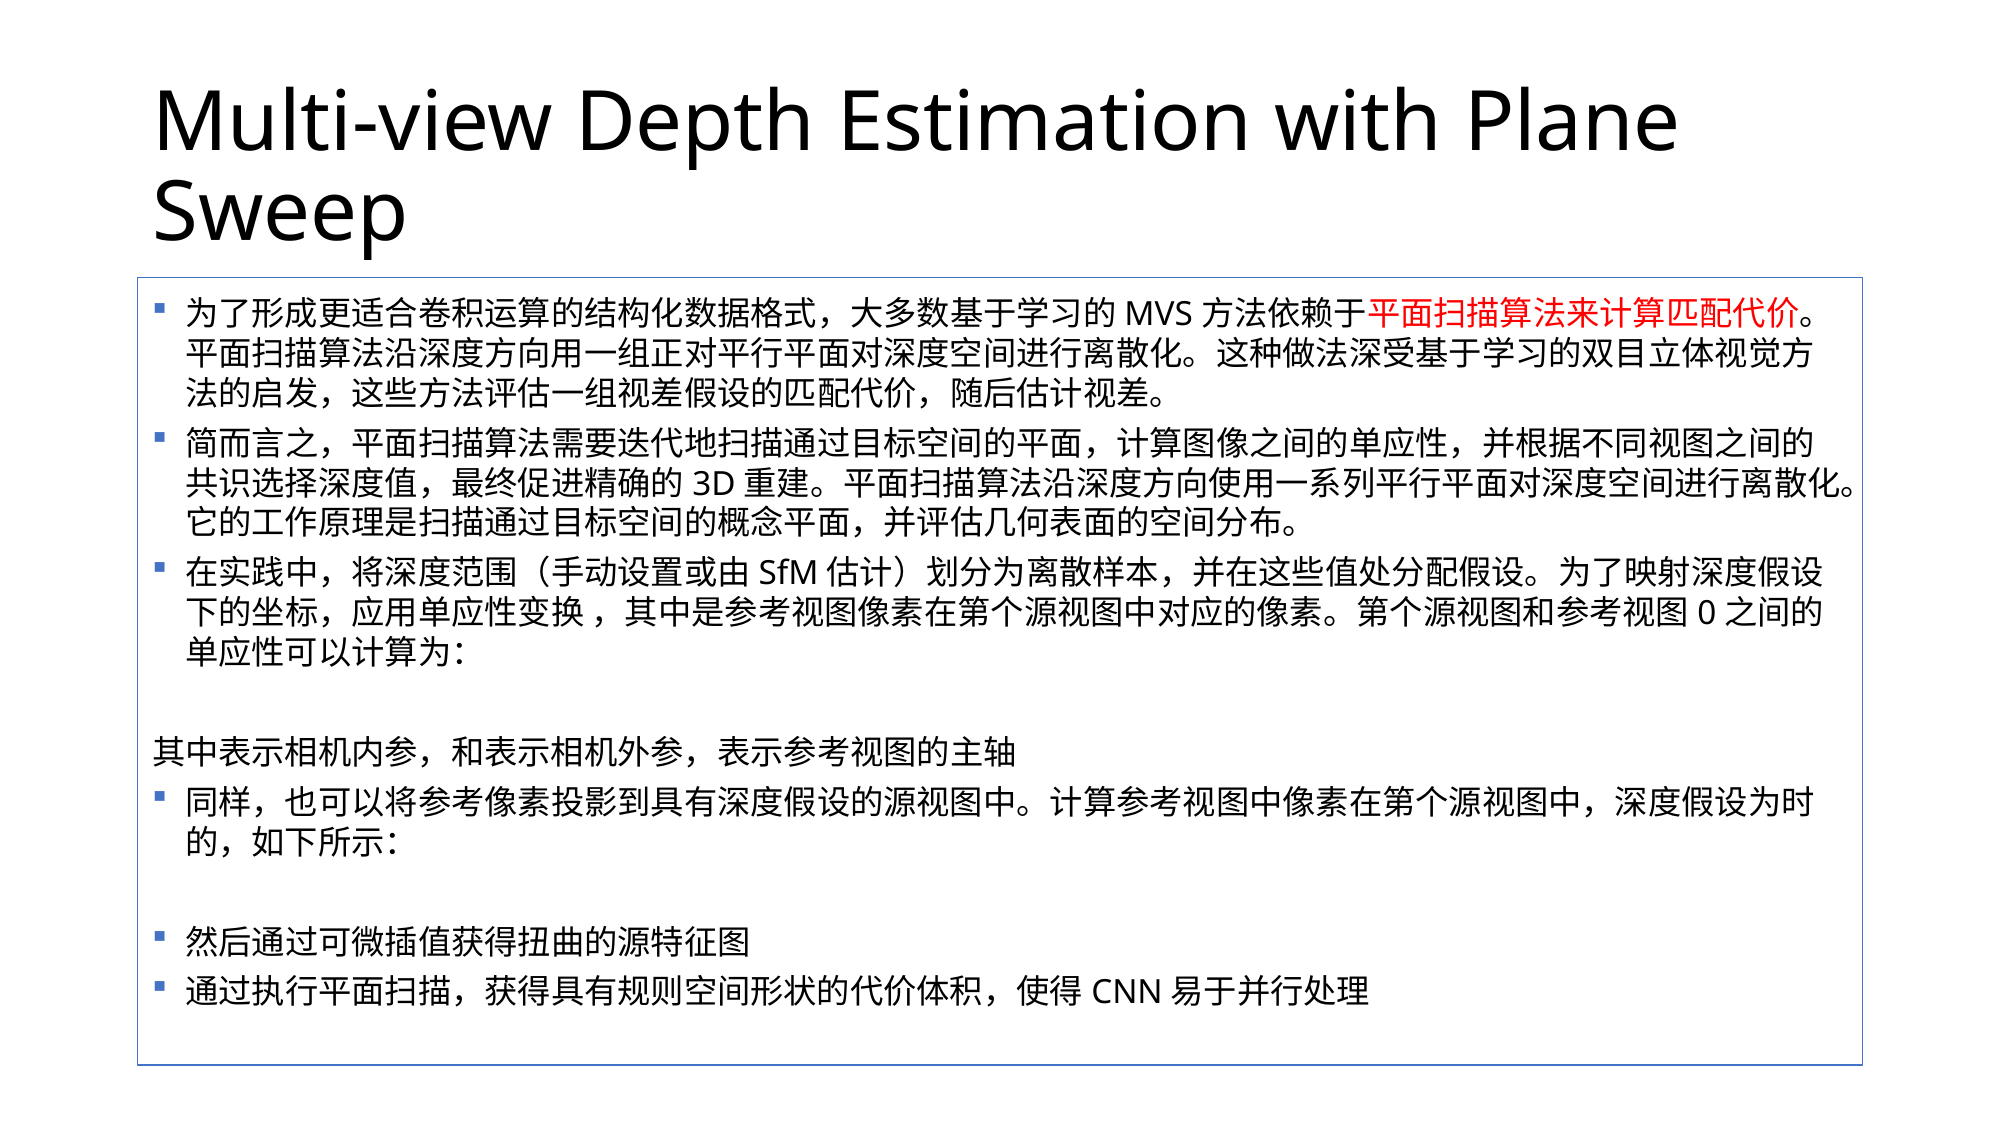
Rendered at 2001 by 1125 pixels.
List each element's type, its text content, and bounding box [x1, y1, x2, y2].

title Multi-view Depth Estimation with Plane Sweep [137, 59, 1863, 277]
